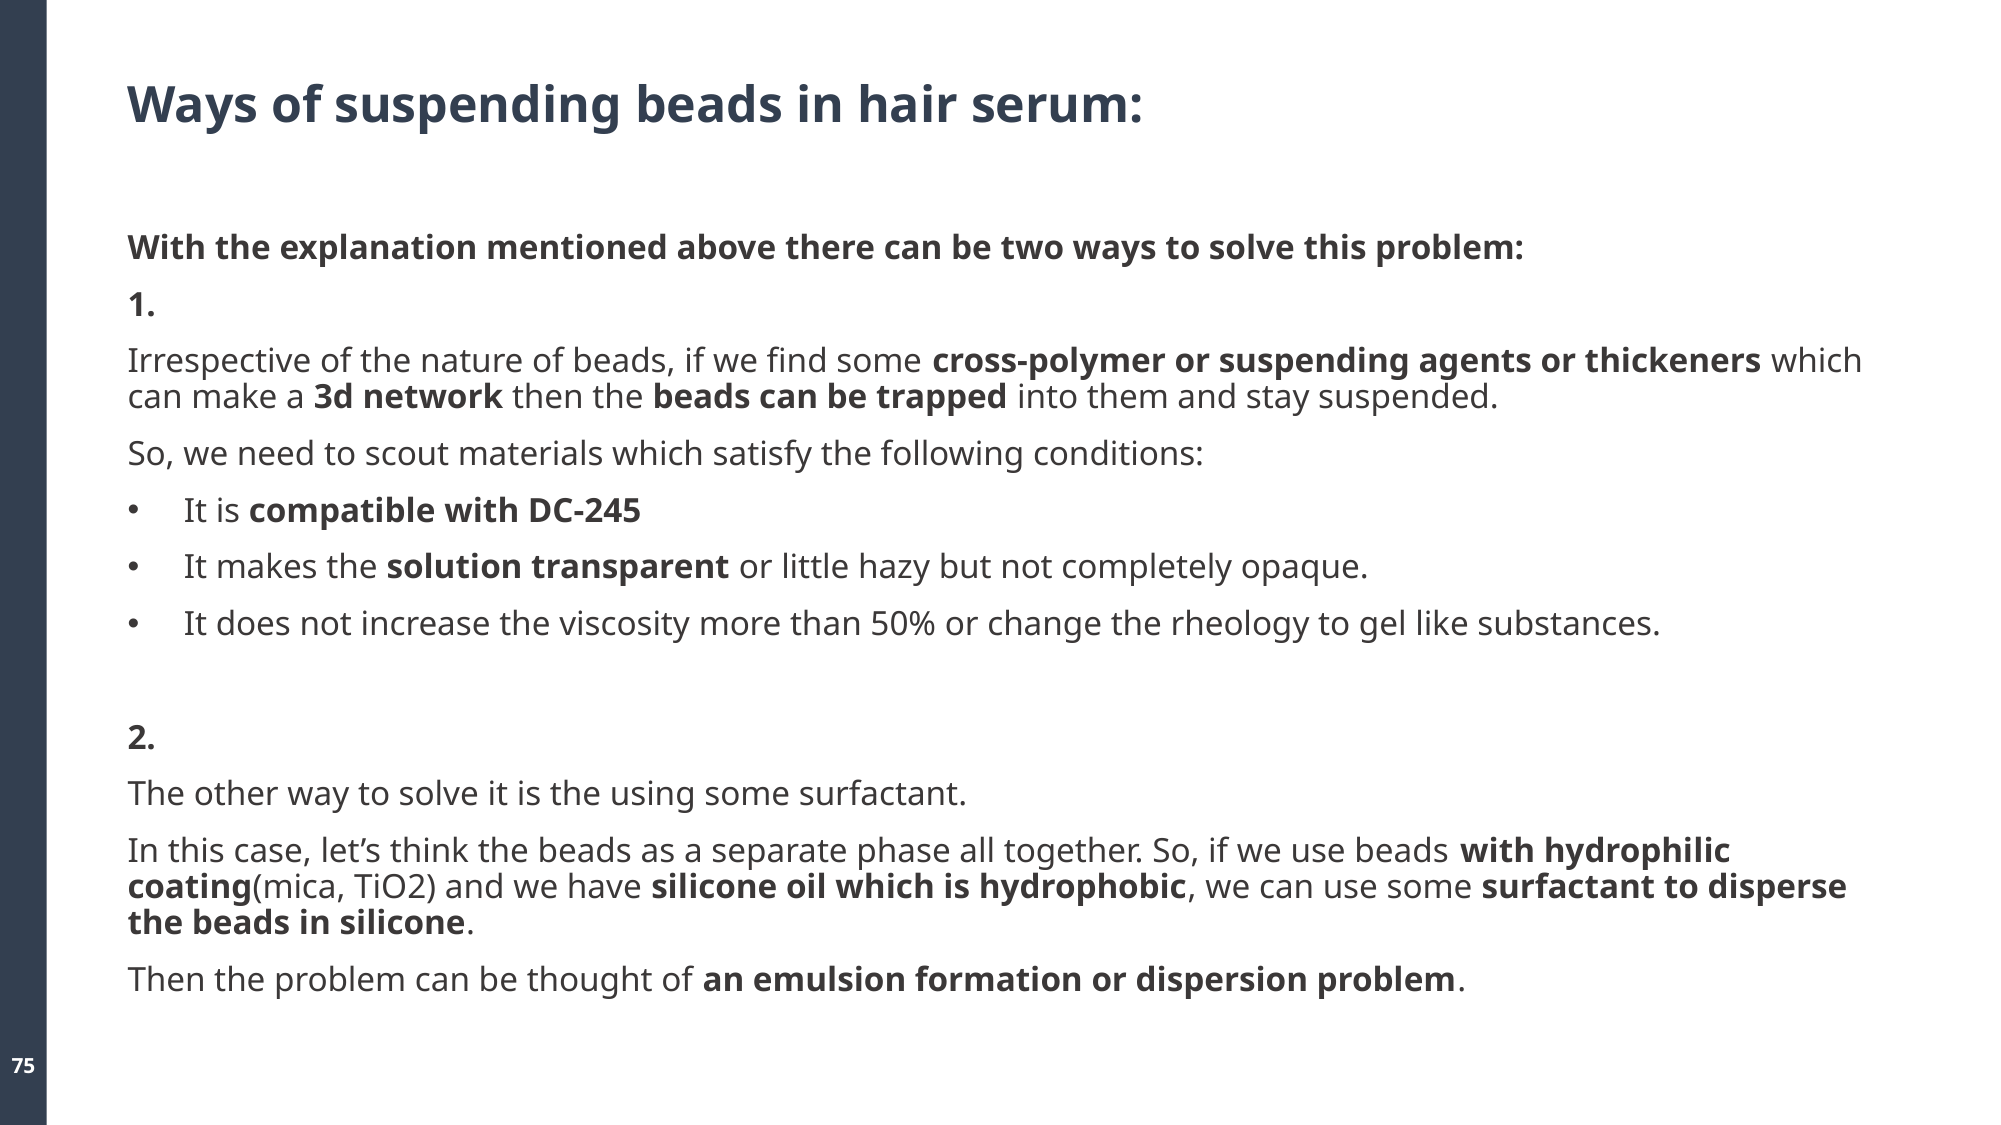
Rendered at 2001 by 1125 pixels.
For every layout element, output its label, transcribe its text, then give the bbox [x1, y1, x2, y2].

title Ways of suspending beads in hair serum: [112, 71, 1888, 145]
list With the explanation mentioned above there can be two ways to solve this problem: 1. Irrespective of the nature of beads, if we find some cross-polymer or suspending agents or thickeners which can make a 3d network then the beads can be trapped into them and stay suspended. So, we need to scout materials which satisfy the following conditions: It is compatible with DC-245 It makes the solution transparent or little hazy but not completely opaque. It does not increase the viscosity more than 50% or change the rheology to gel like substances. 2. The other way to solve it is the using some surfactant. In this case, let’s think the beads as a separate phase all together. So, if we use beads with hydrophilic coating(mica, TiO2) and we have silicone oil which is hydrophobic, we can use some surfactant to disperse the beads in silicone. Then the problem can be thought of an emulsion formation or dispersion problem. [112, 223, 1888, 1064]
